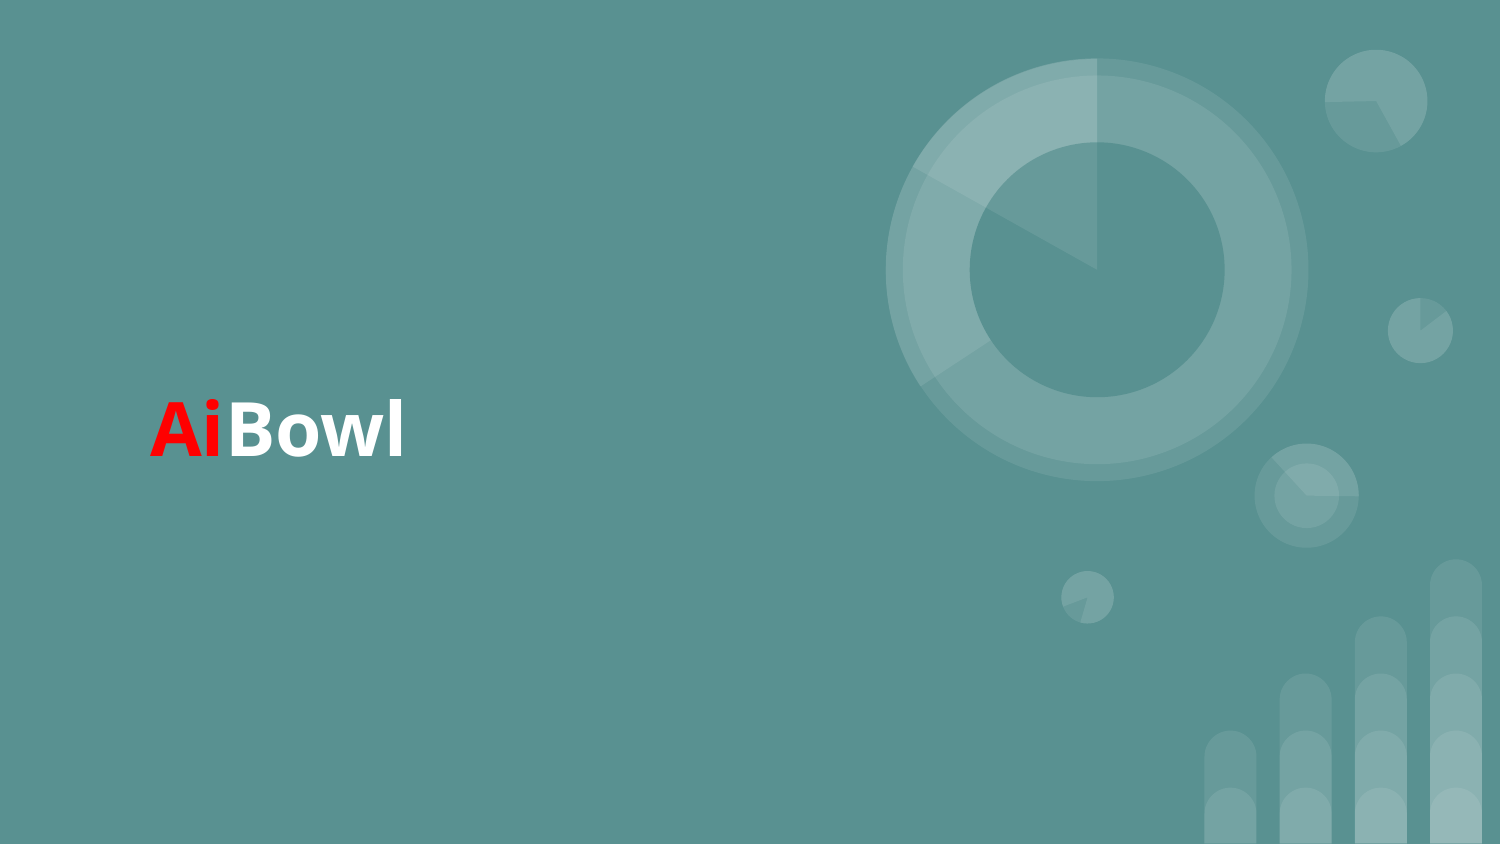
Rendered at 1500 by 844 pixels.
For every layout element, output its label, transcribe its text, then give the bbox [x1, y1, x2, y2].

title AiBowl [135, 131, 834, 724]
